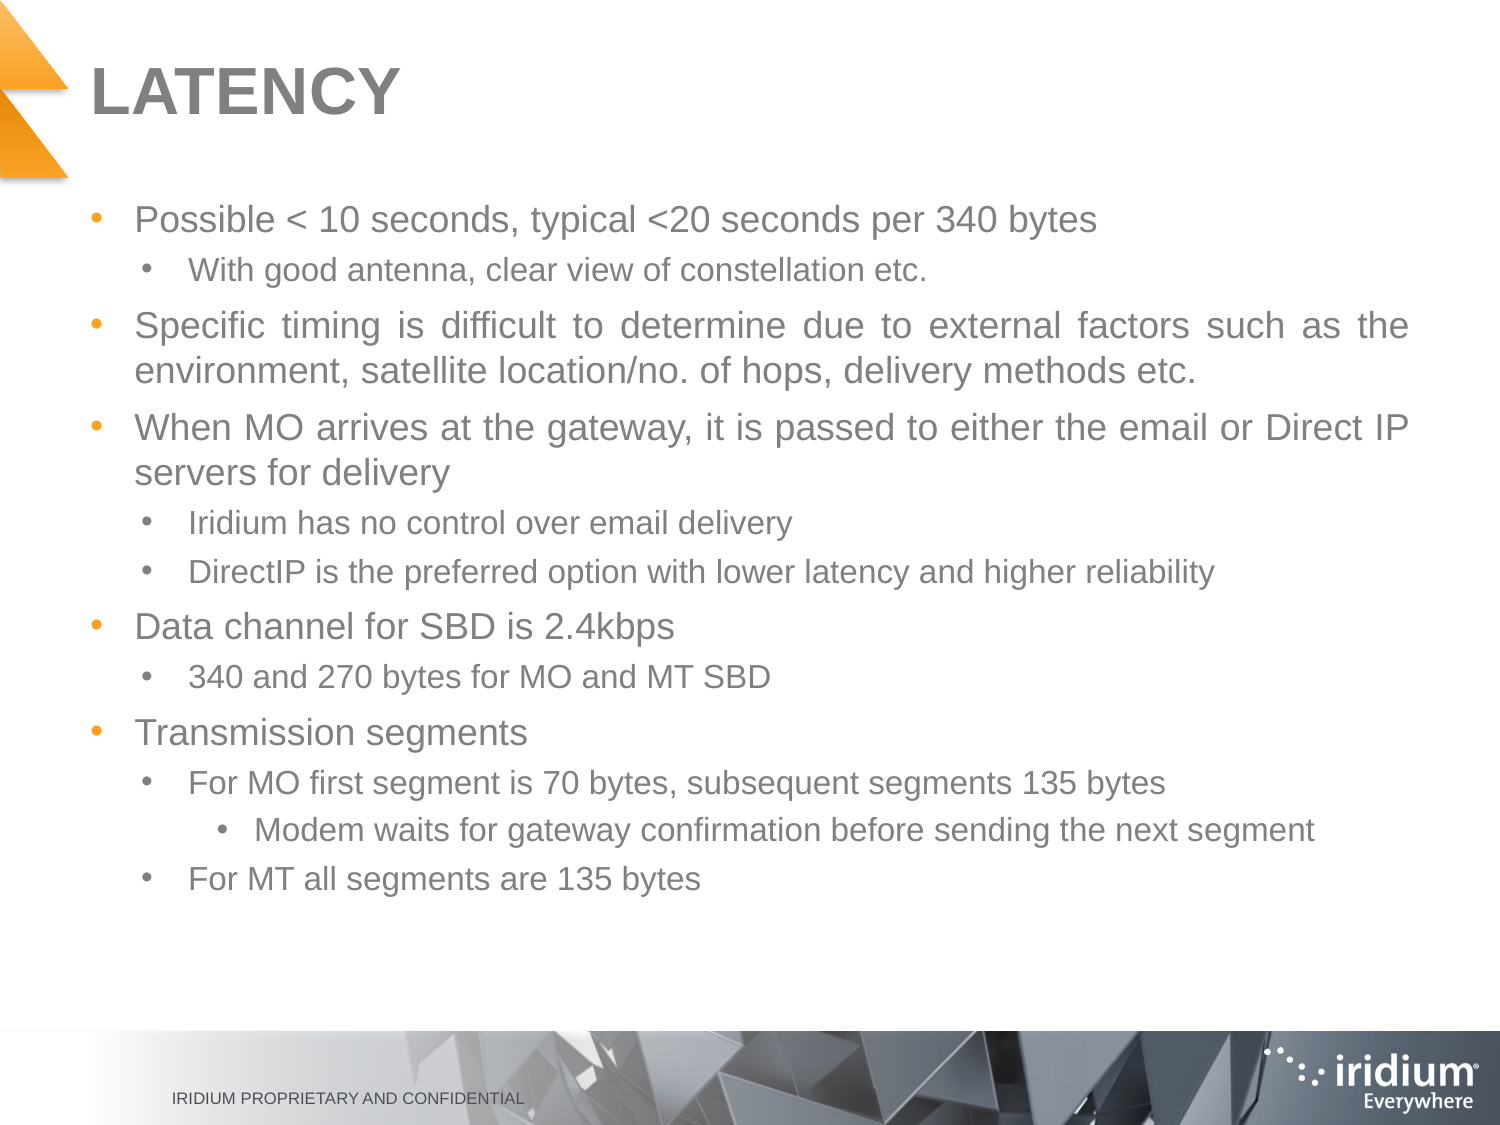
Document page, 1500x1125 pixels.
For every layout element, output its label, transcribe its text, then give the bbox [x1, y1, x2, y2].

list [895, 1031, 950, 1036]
footer Iridium Proprietary and Confidential [156, 1055, 632, 1116]
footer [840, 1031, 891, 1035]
list Possible < 10 seconds, typical <20 seconds per 340 bytes With good antenna, clear view of constellation etc. Specific timing is difficult to determine due to external factors such as the environment, satellite location/no. of hops, delivery methods etc. When MO arrives at the gateway, it is passed to either the email or Direct IP servers for delivery Iridium has no control over email delivery DirectIP is the preferred option with lower latency and higher reliability Data channel for SBD is 2.4kbps 340 and 270 bytes for MO and MT SBD Transmission segments For MO first segment is 70 bytes, subsequent segments 135 bytes Modem waits for gateway confirmation before sending the next segment For MT all segments are 135 bytes [75, 187, 1425, 1000]
title Latency [75, 26, 1425, 149]
picture [1009, 1031, 1500, 1125]
